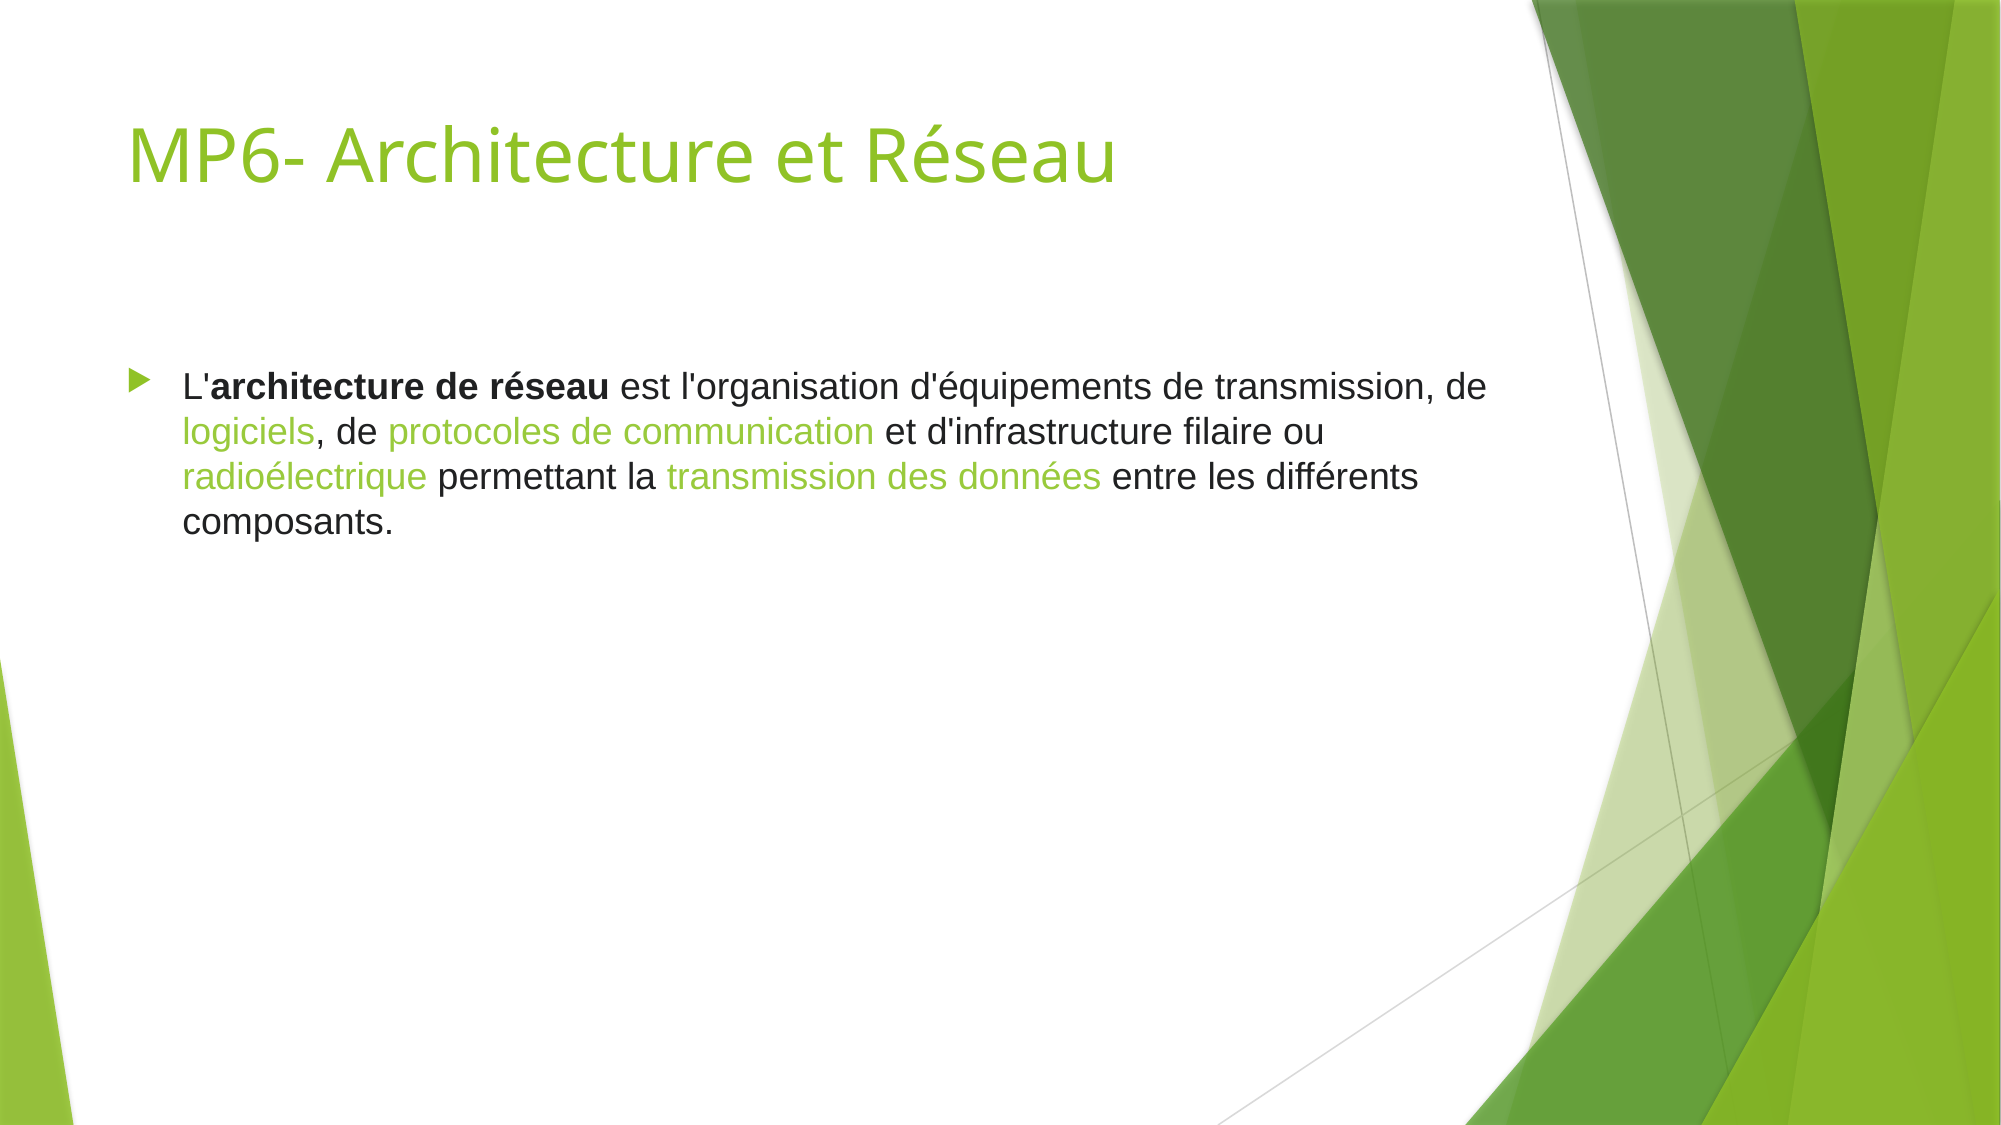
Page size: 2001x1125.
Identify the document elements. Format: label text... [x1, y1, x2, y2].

title MP6- Architecture et Réseau [111, 99, 1522, 317]
list L'architecture de réseau est l'organisation d'équipements de transmission, de logiciels, de protocoles de communication et d'infrastructure filaire ou radioélectrique permettant la transmission des données entre les différents composants. [111, 354, 1522, 992]
